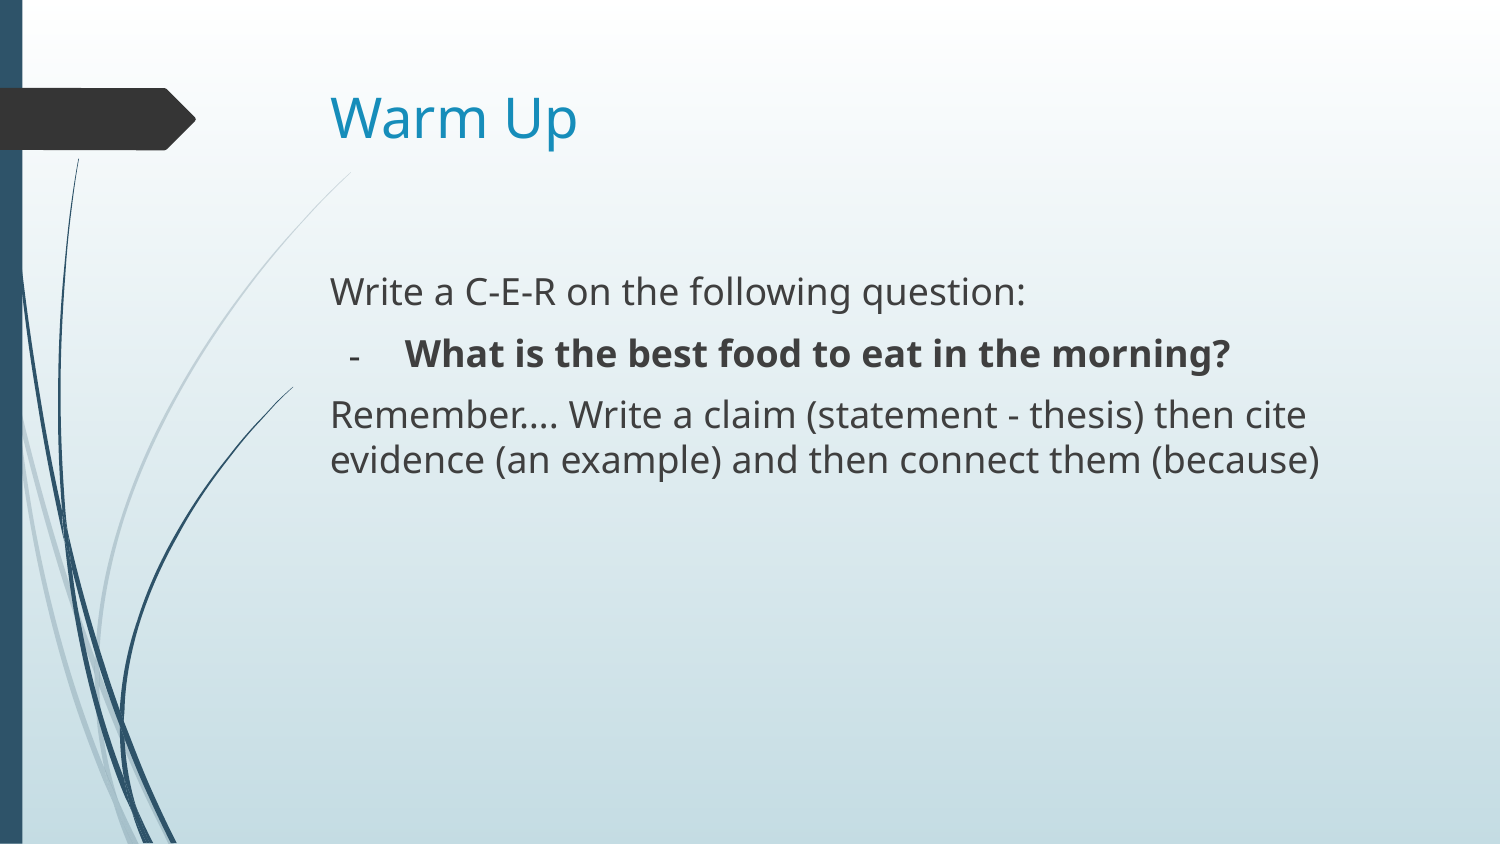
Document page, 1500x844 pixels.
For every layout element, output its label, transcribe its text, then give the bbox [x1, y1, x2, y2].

title Warm Up [319, 76, 1416, 235]
list Write a C-E-R on the following question: What is the best food to eat in the morning? Remember…. Write a claim (statement - thesis) then cite evidence (an example) and then connect them (because) [318, 262, 1416, 728]
